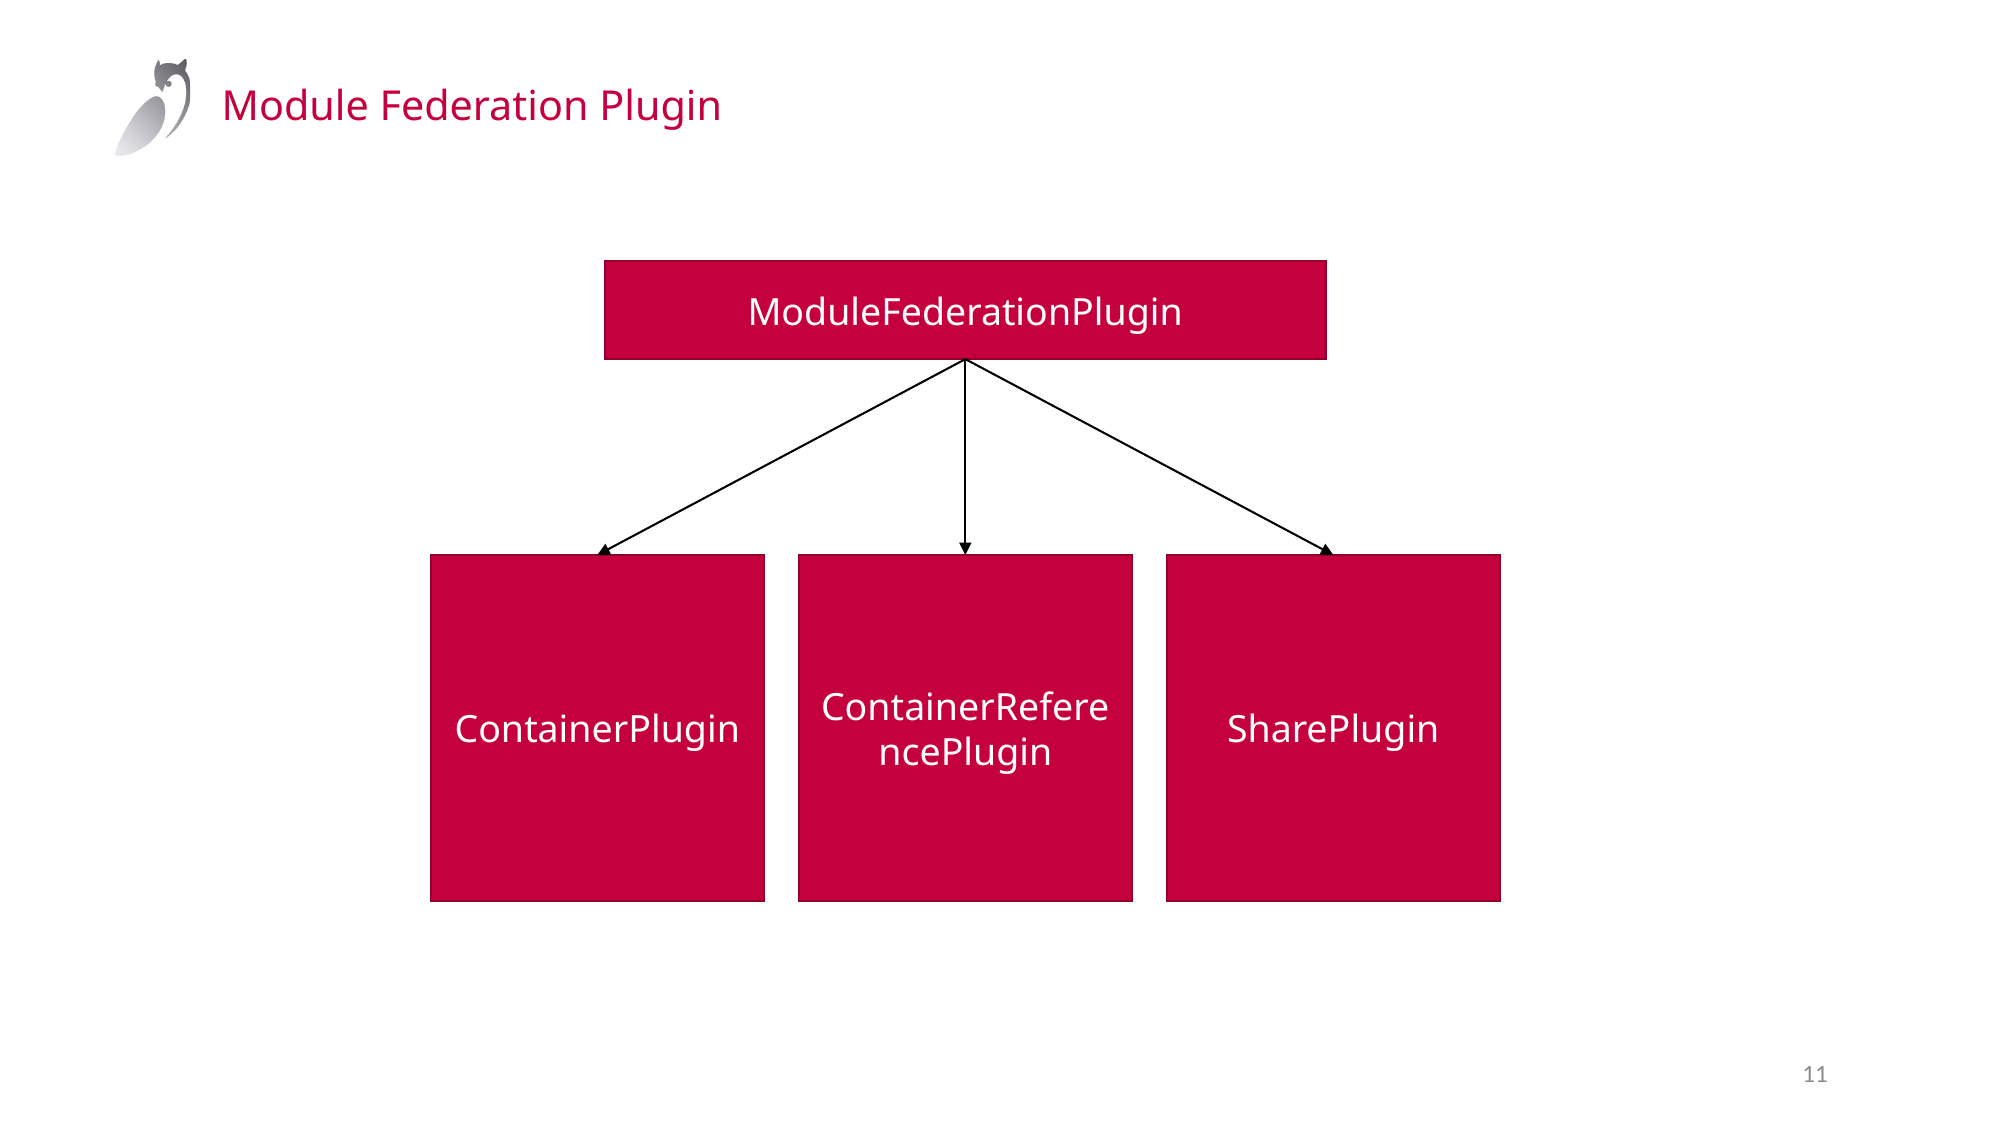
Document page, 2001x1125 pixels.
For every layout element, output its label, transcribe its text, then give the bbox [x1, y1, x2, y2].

slide_number 11 [1393, 1042, 1844, 1103]
text_box SharePlugin [1166, 554, 1501, 902]
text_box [965, 359, 1334, 555]
text_box ContainerReferencePlugin [798, 555, 1133, 902]
title Module Federation Plugin [206, 77, 1394, 138]
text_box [597, 359, 965, 555]
text_box ContainerPlugin [430, 554, 765, 902]
text_box ModuleFederationPlugin [604, 260, 1327, 359]
